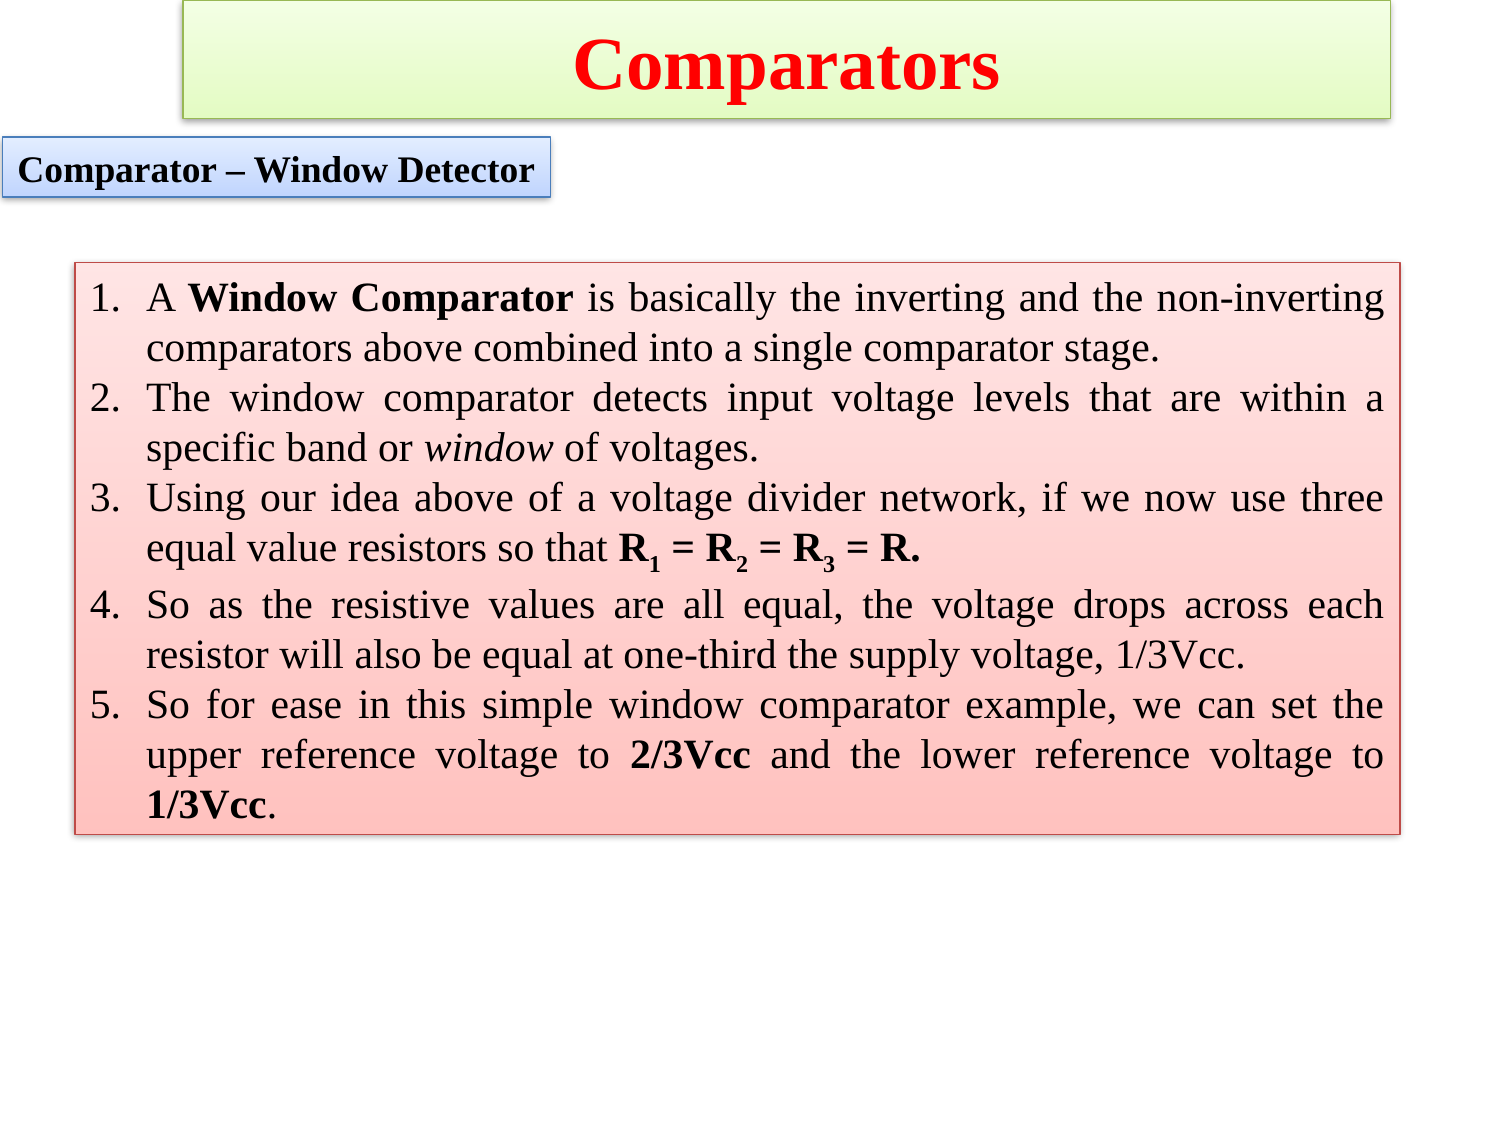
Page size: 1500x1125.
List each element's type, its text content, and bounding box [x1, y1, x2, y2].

text_box Comparator – Window Detector [2, 136, 551, 198]
text_box Comparators [182, 0, 1391, 119]
text_box A Window Comparator is basically the inverting and the non-inverting comparators above combined into a single comparator stage. The window comparator detects input voltage levels that are within a specific band or window of voltages. Using our idea above of a voltage divider network, if we now use three equal value resistors so that R1 = R2 = R3 = R. So as the resistive values are all equal, the voltage drops across each resistor will also be equal at one-third the supply voltage, 1/3Vcc. So for ease in this simple window comparator example, we can set the upper reference voltage to 2/3Vcc and the lower reference voltage to 1/3Vcc. [74, 262, 1401, 835]
